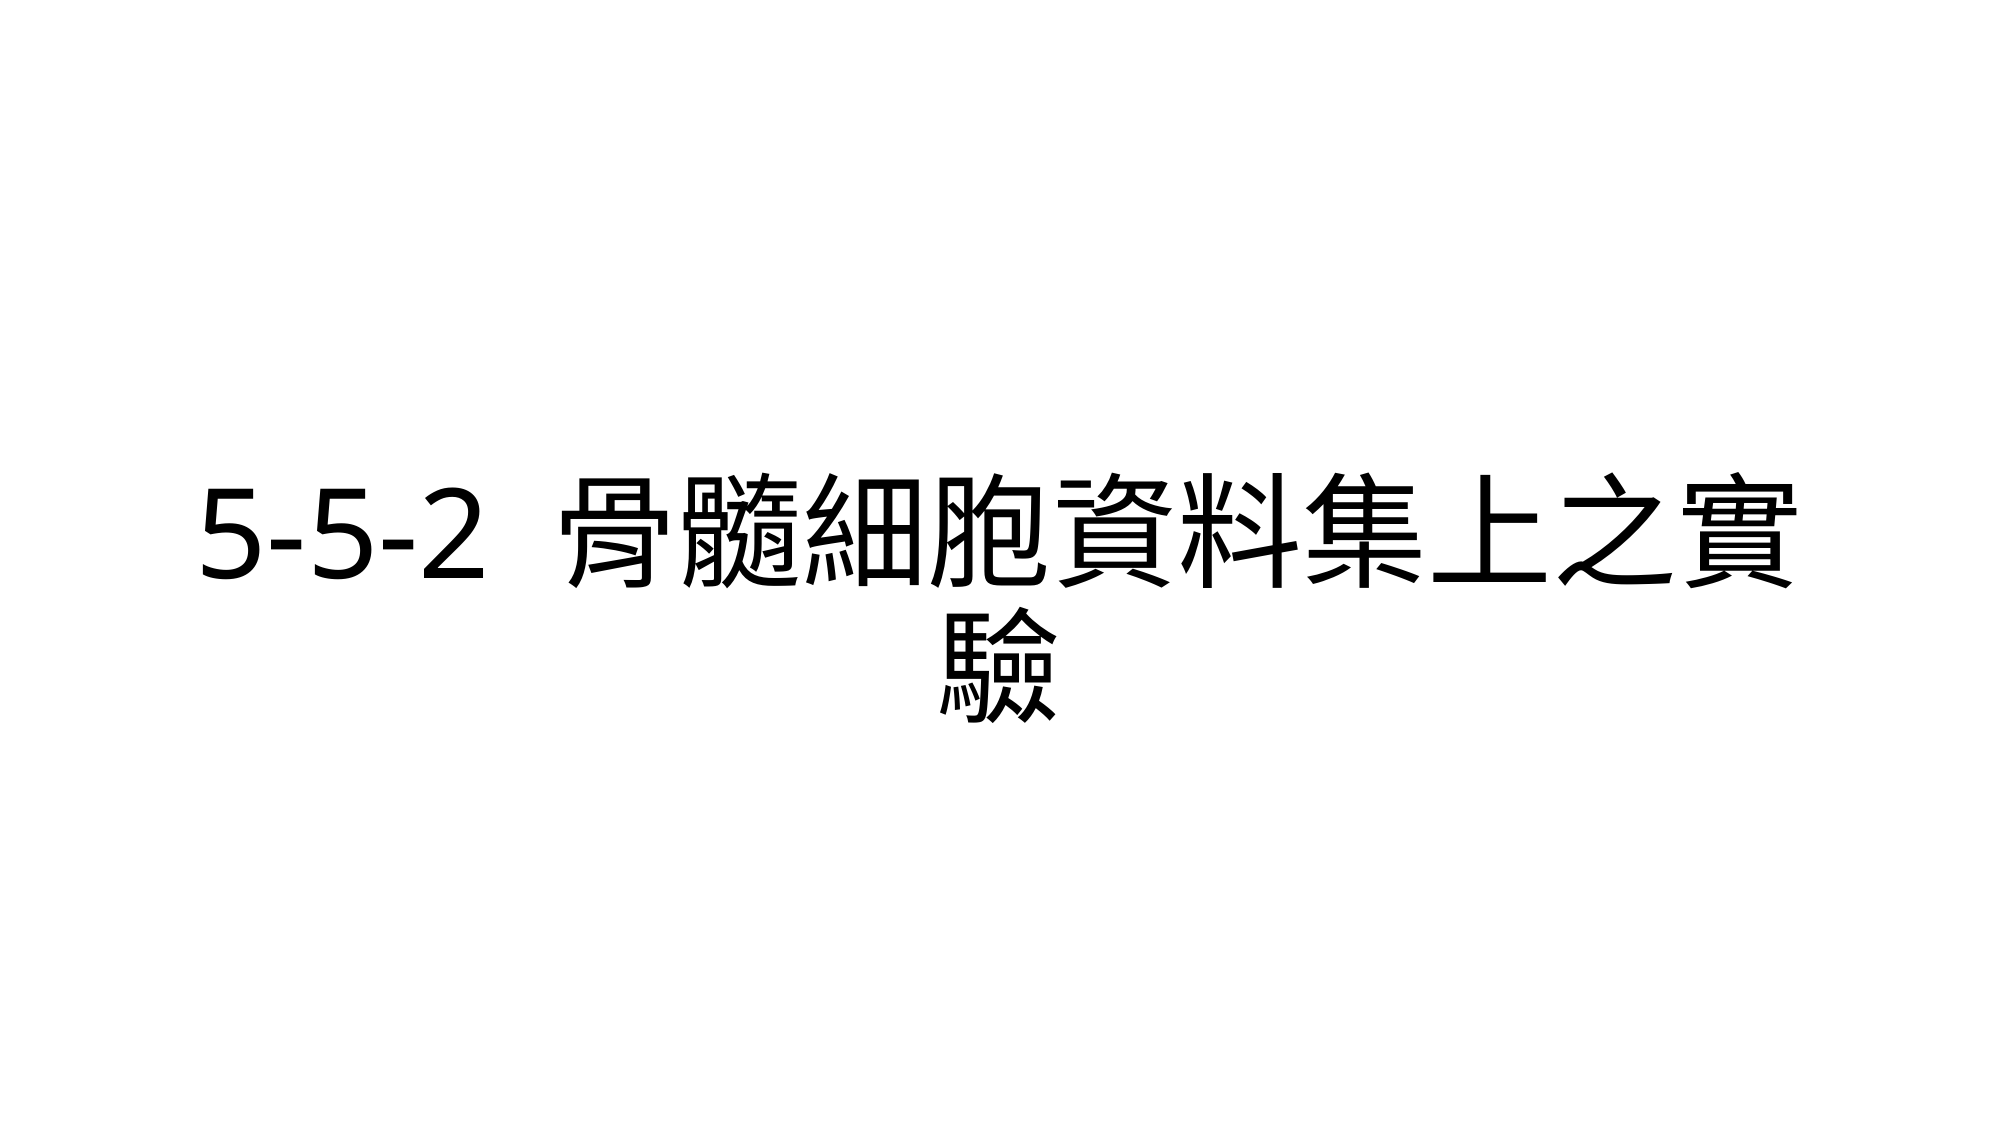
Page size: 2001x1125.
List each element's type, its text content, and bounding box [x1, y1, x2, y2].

title 5-5-2 骨髓細胞資料集上之實驗 [136, 280, 1862, 749]
